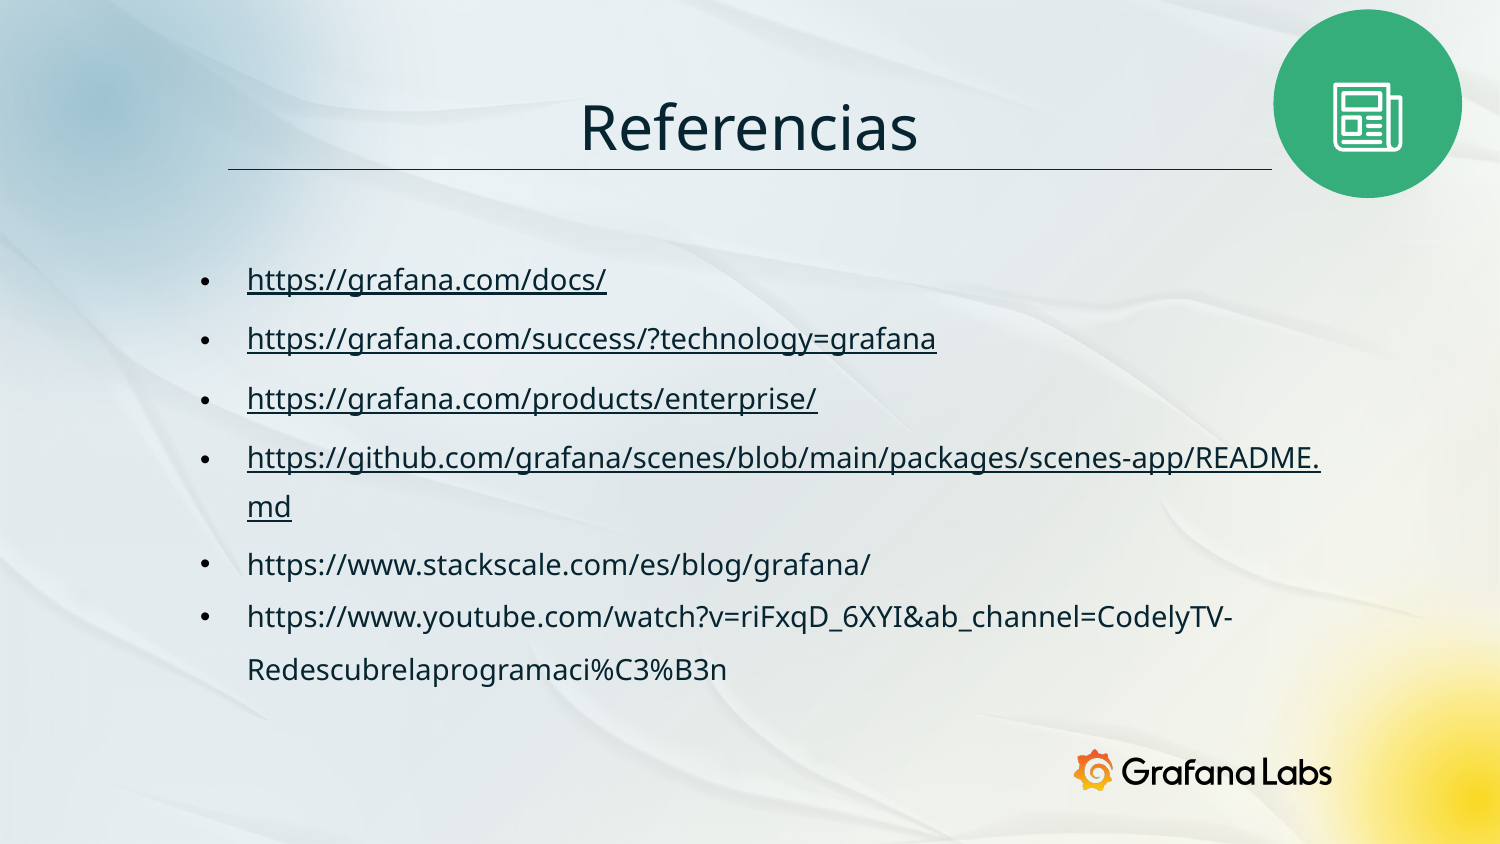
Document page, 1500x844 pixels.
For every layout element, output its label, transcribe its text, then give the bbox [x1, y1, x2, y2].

text_box [1273, 9, 1463, 199]
picture [1067, 680, 1337, 844]
title Referencias [141, 87, 1295, 165]
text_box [1333, 82, 1403, 152]
text_box https://grafana.com/docs/ https://grafana.com/success/?technology=grafana https://grafana.com/products/enterprise/ https://github.com/grafana/scenes/blob/main/packages/scenes-app/README.md https://www.stackscale.com/es/blog/grafana/ https://www.youtube.com/watch?v=riFxqD_6XYI&ab_channel=CodelyTV-Redescubrelaprogramaci%C3%B3n [199, 241, 1348, 714]
